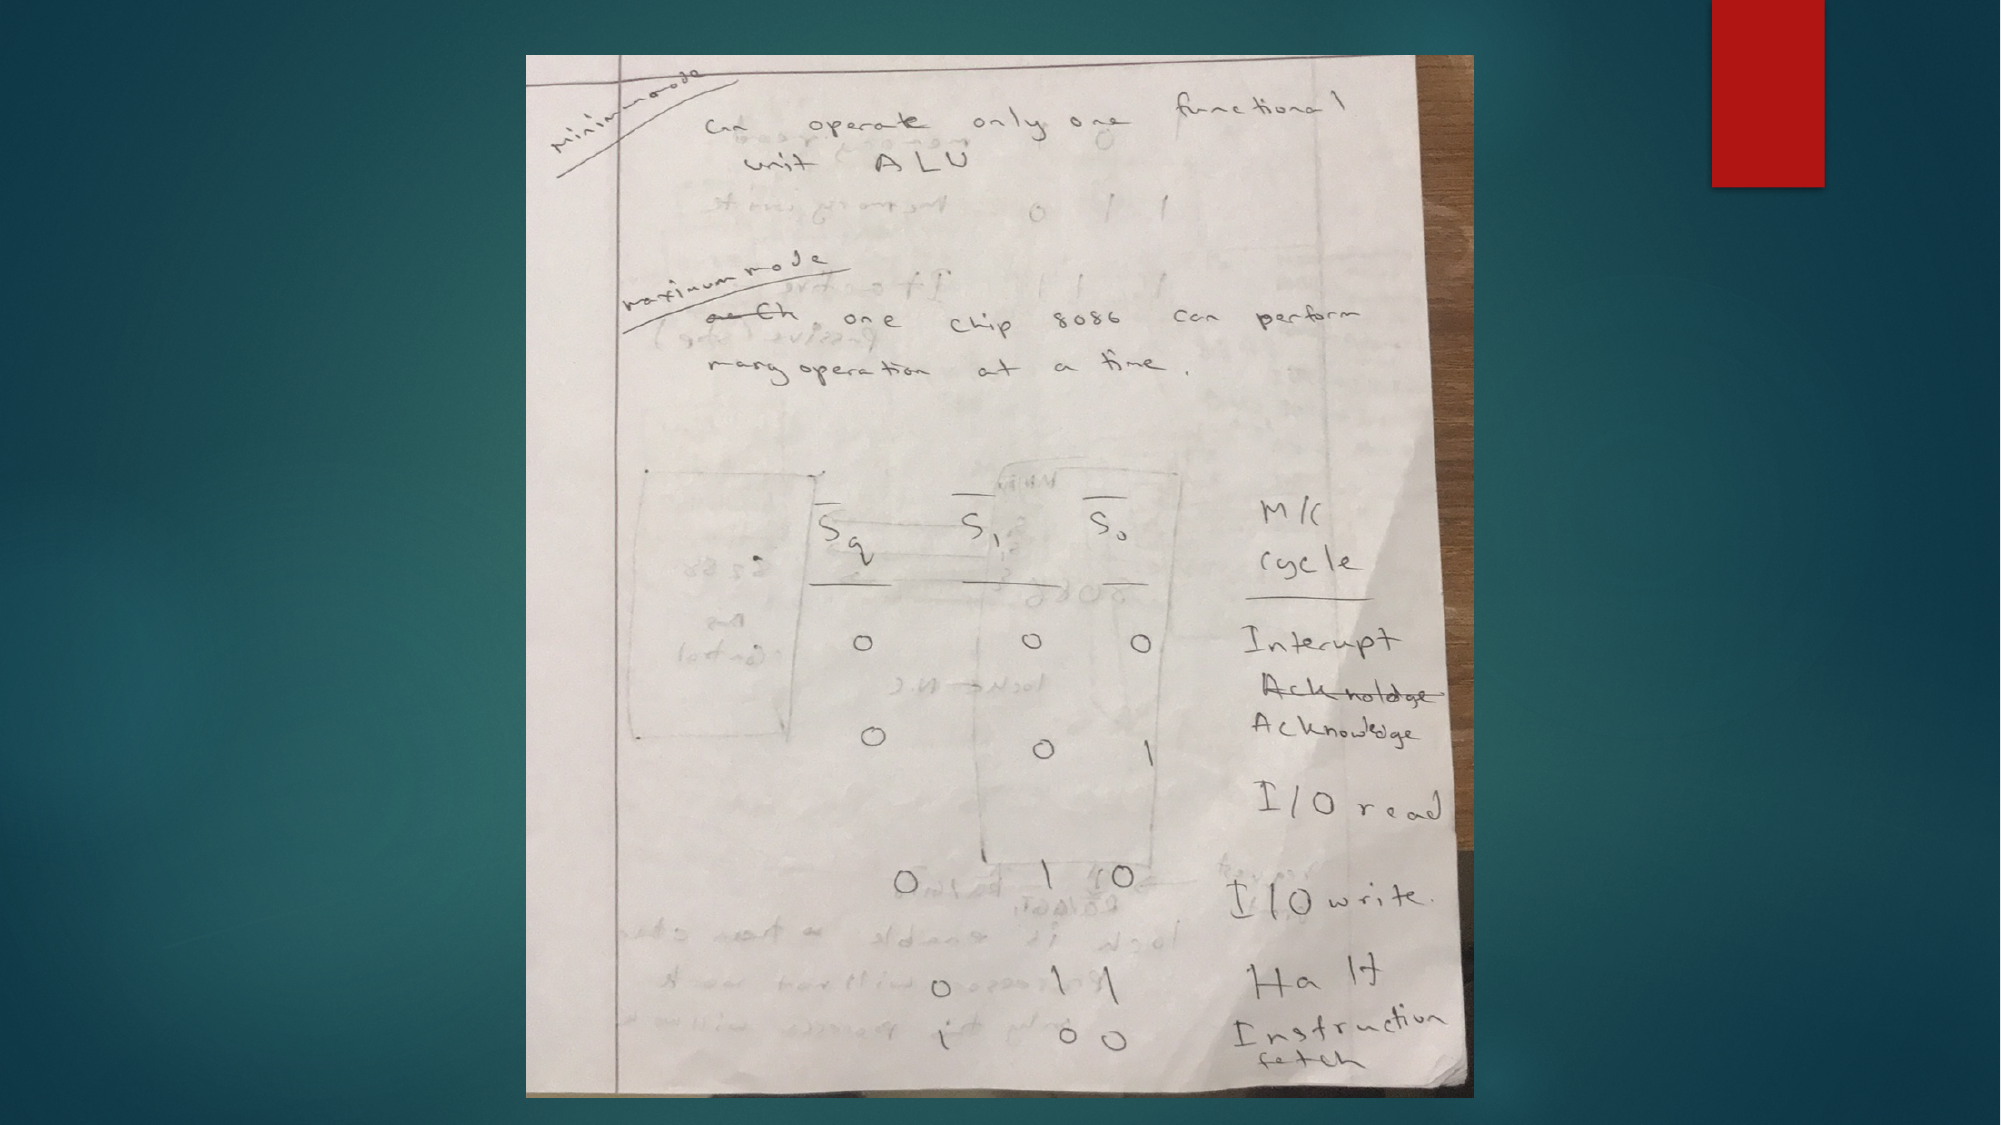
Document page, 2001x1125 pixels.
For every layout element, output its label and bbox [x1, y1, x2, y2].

picture [0, 0, 1576, 1125]
